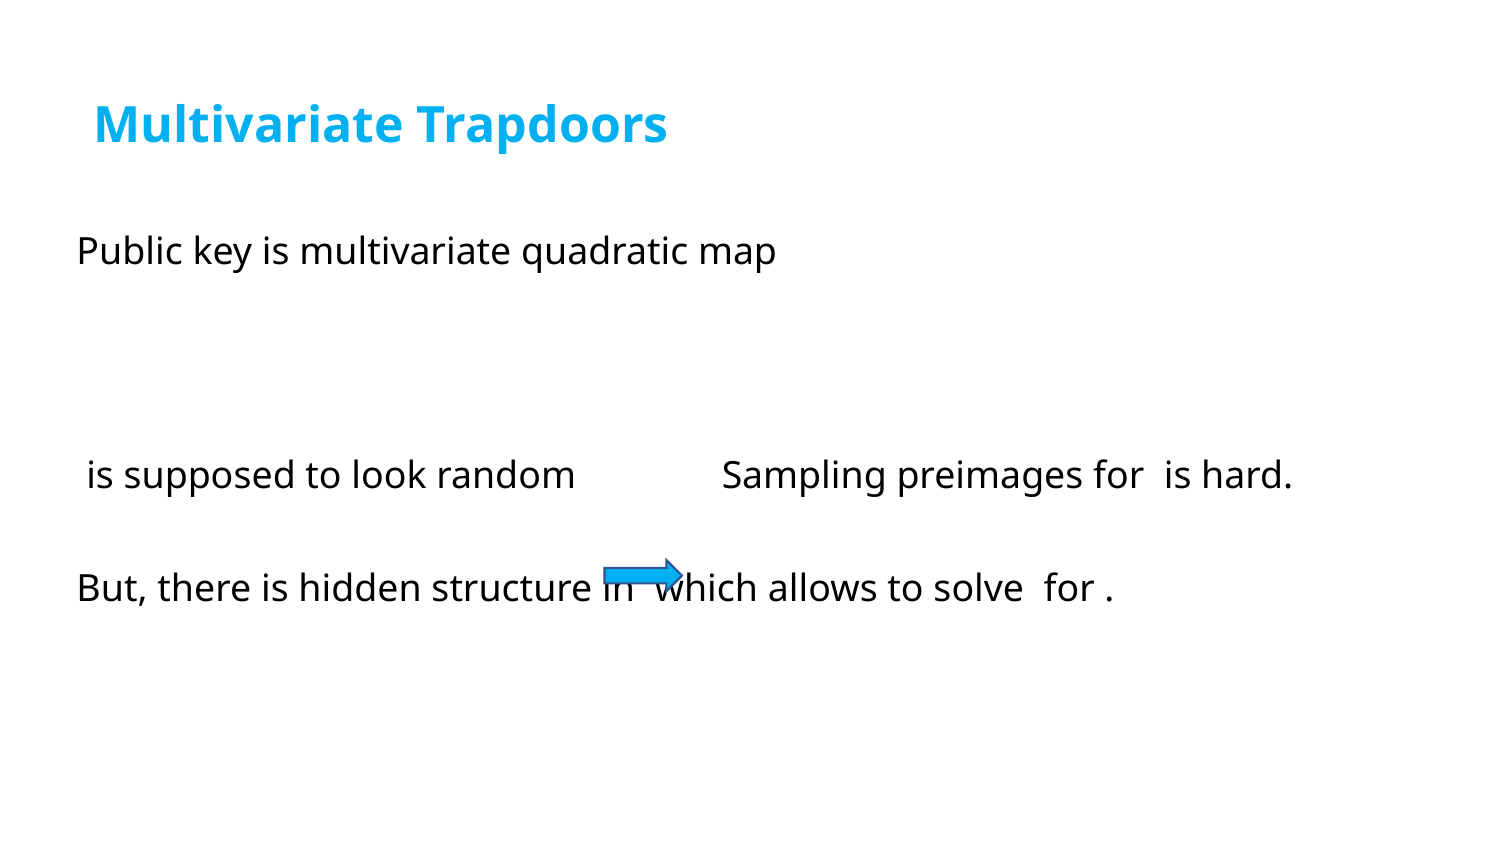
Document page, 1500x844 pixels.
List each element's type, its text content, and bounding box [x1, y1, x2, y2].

text_box [603, 557, 684, 594]
title Multivariate Trapdoors [78, 44, 1397, 208]
